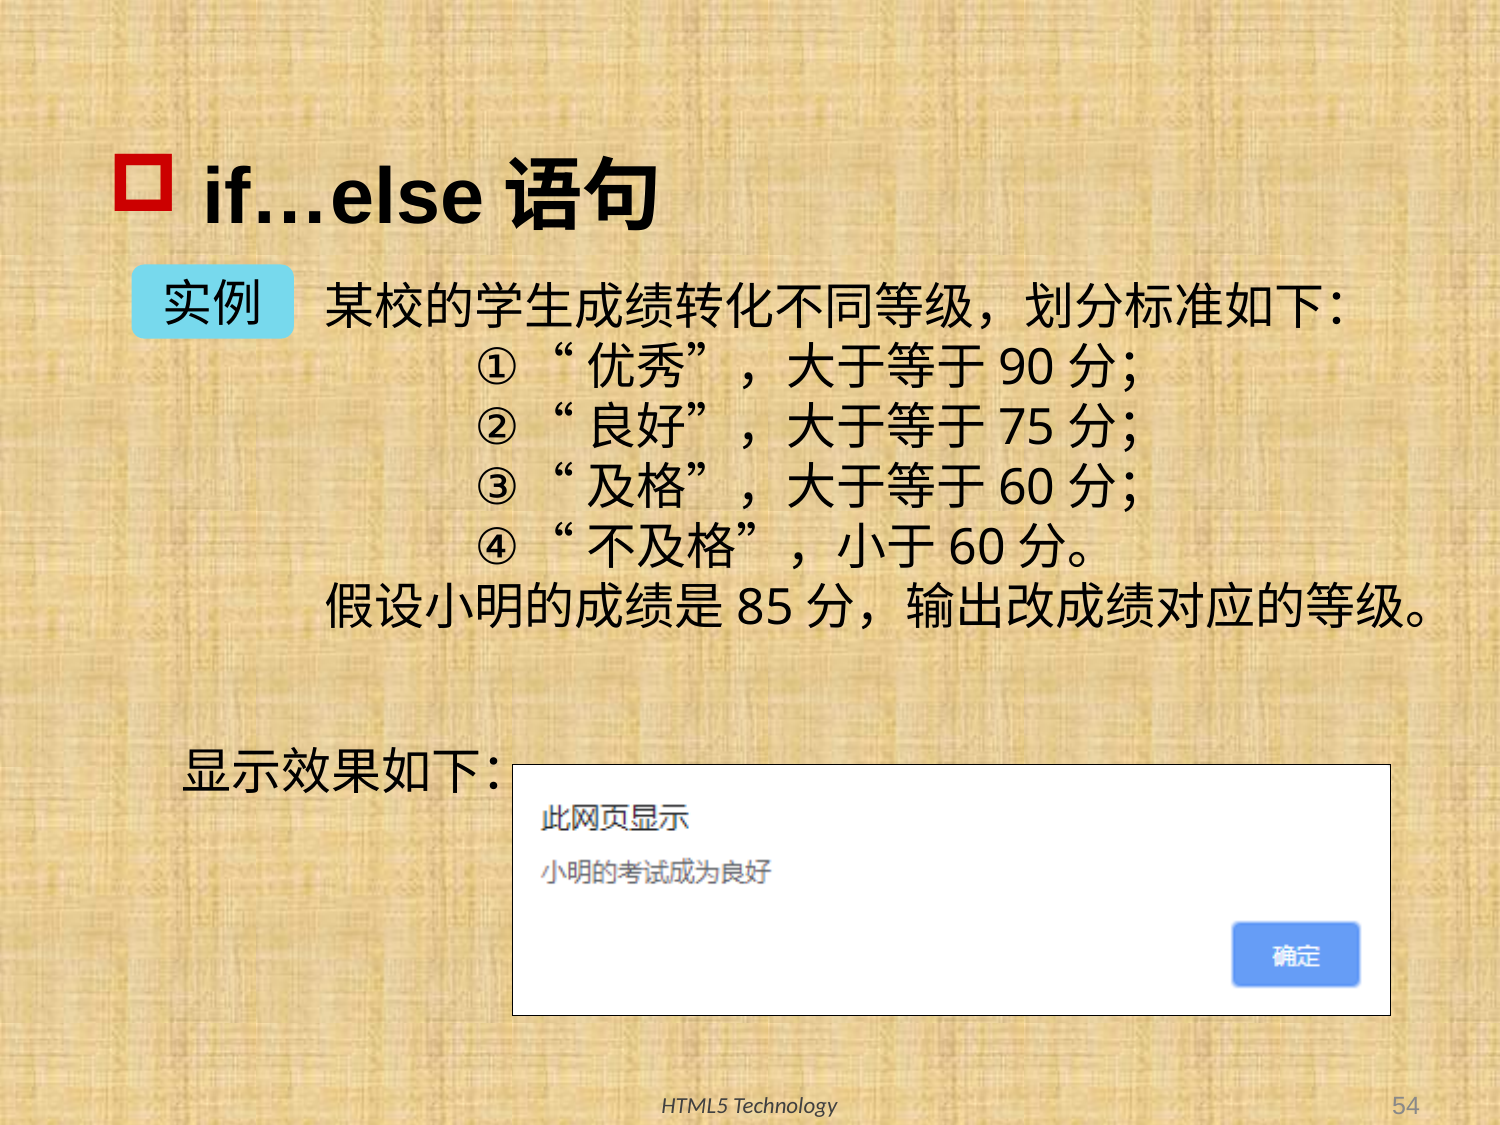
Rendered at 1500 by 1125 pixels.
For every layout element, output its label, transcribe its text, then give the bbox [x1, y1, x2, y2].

picture [0, 0, 1500, 1125]
text_box 某校的学生成绩转化不同等级，划分标准如下： “优秀”，大于等于90分； “良好”，大于等于75分； “及格”，大于等于60分； “不及格”，小于60分。 假设小明的成绩是85分，输出改成绩对应的等级。 [309, 266, 1471, 642]
text_box 实例 [132, 265, 294, 338]
slide_number 54 [1097, 1082, 1436, 1125]
footer HTML5 Technology [482, 1083, 1017, 1125]
text_box 显示效果如下： [166, 731, 547, 807]
title if…else语句 [94, 137, 1407, 248]
